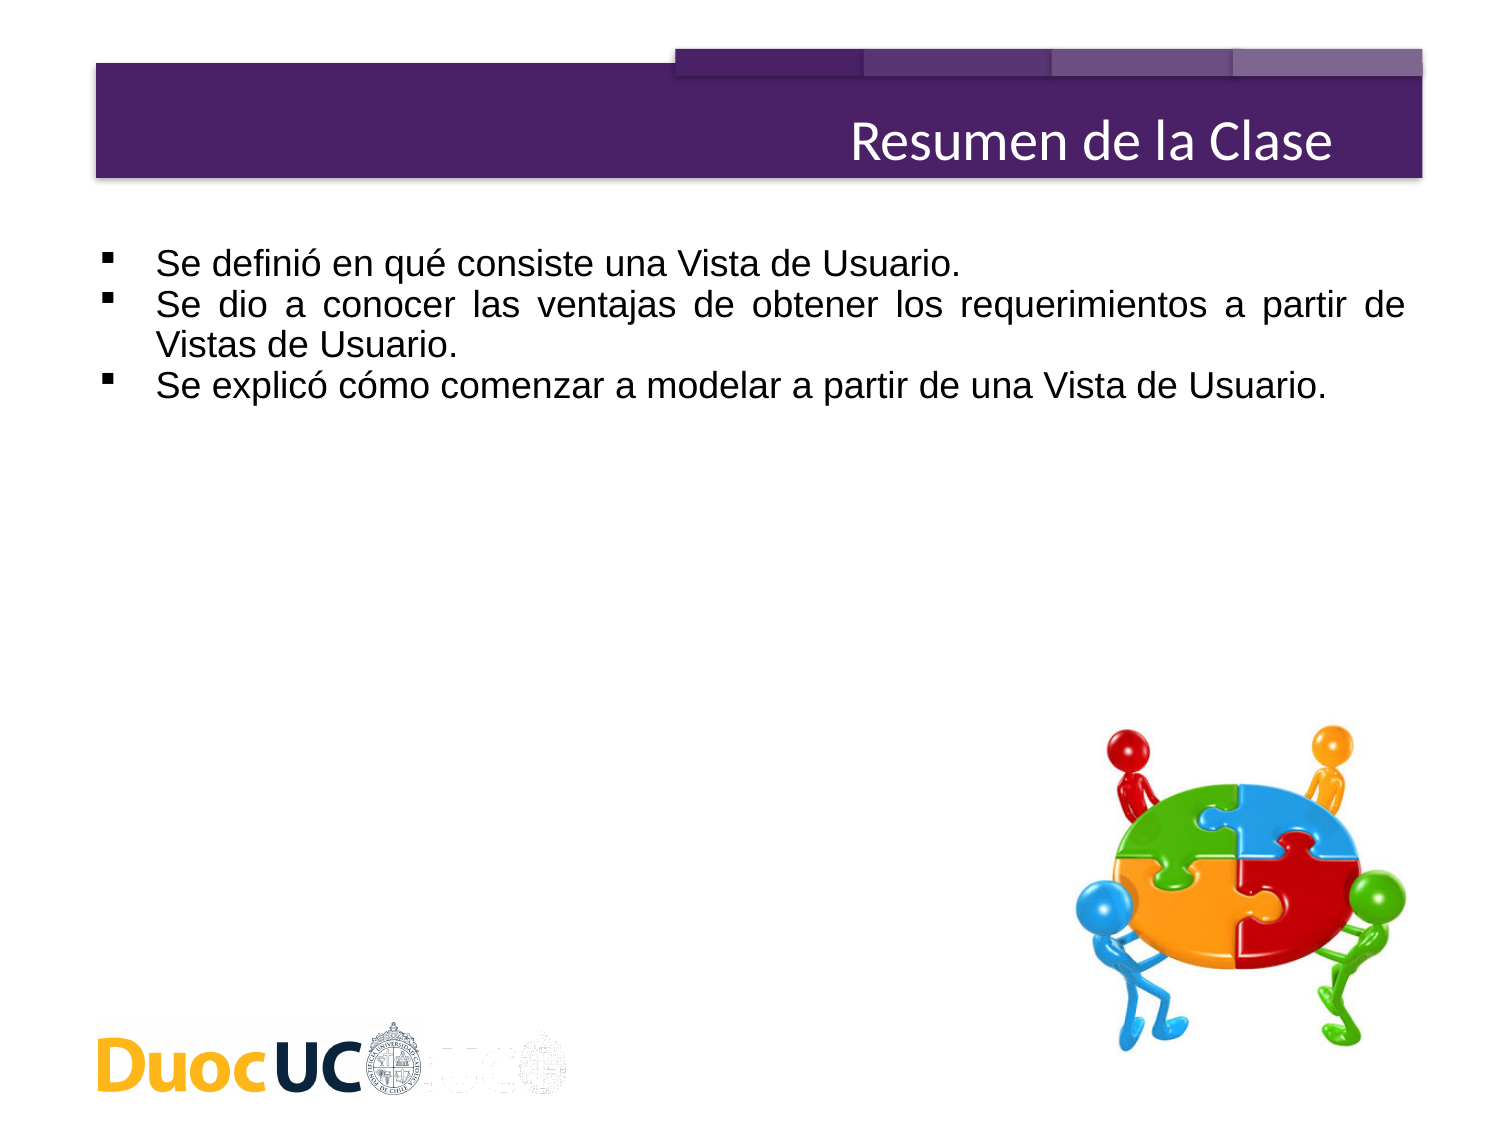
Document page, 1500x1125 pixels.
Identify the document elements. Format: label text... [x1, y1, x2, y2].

picture [1065, 712, 1416, 1063]
text_box Se definió en qué consiste una Vista de Usuario. Se dio a conocer las ventajas de obtener los requerimientos a partir de Vistas de Usuario. Se explicó cómo comenzar a modelar a partir de una Vista de Usuario. [84, 237, 1421, 414]
text_box Resumen de la Clase [733, 95, 1349, 180]
picture [96, 1021, 566, 1095]
